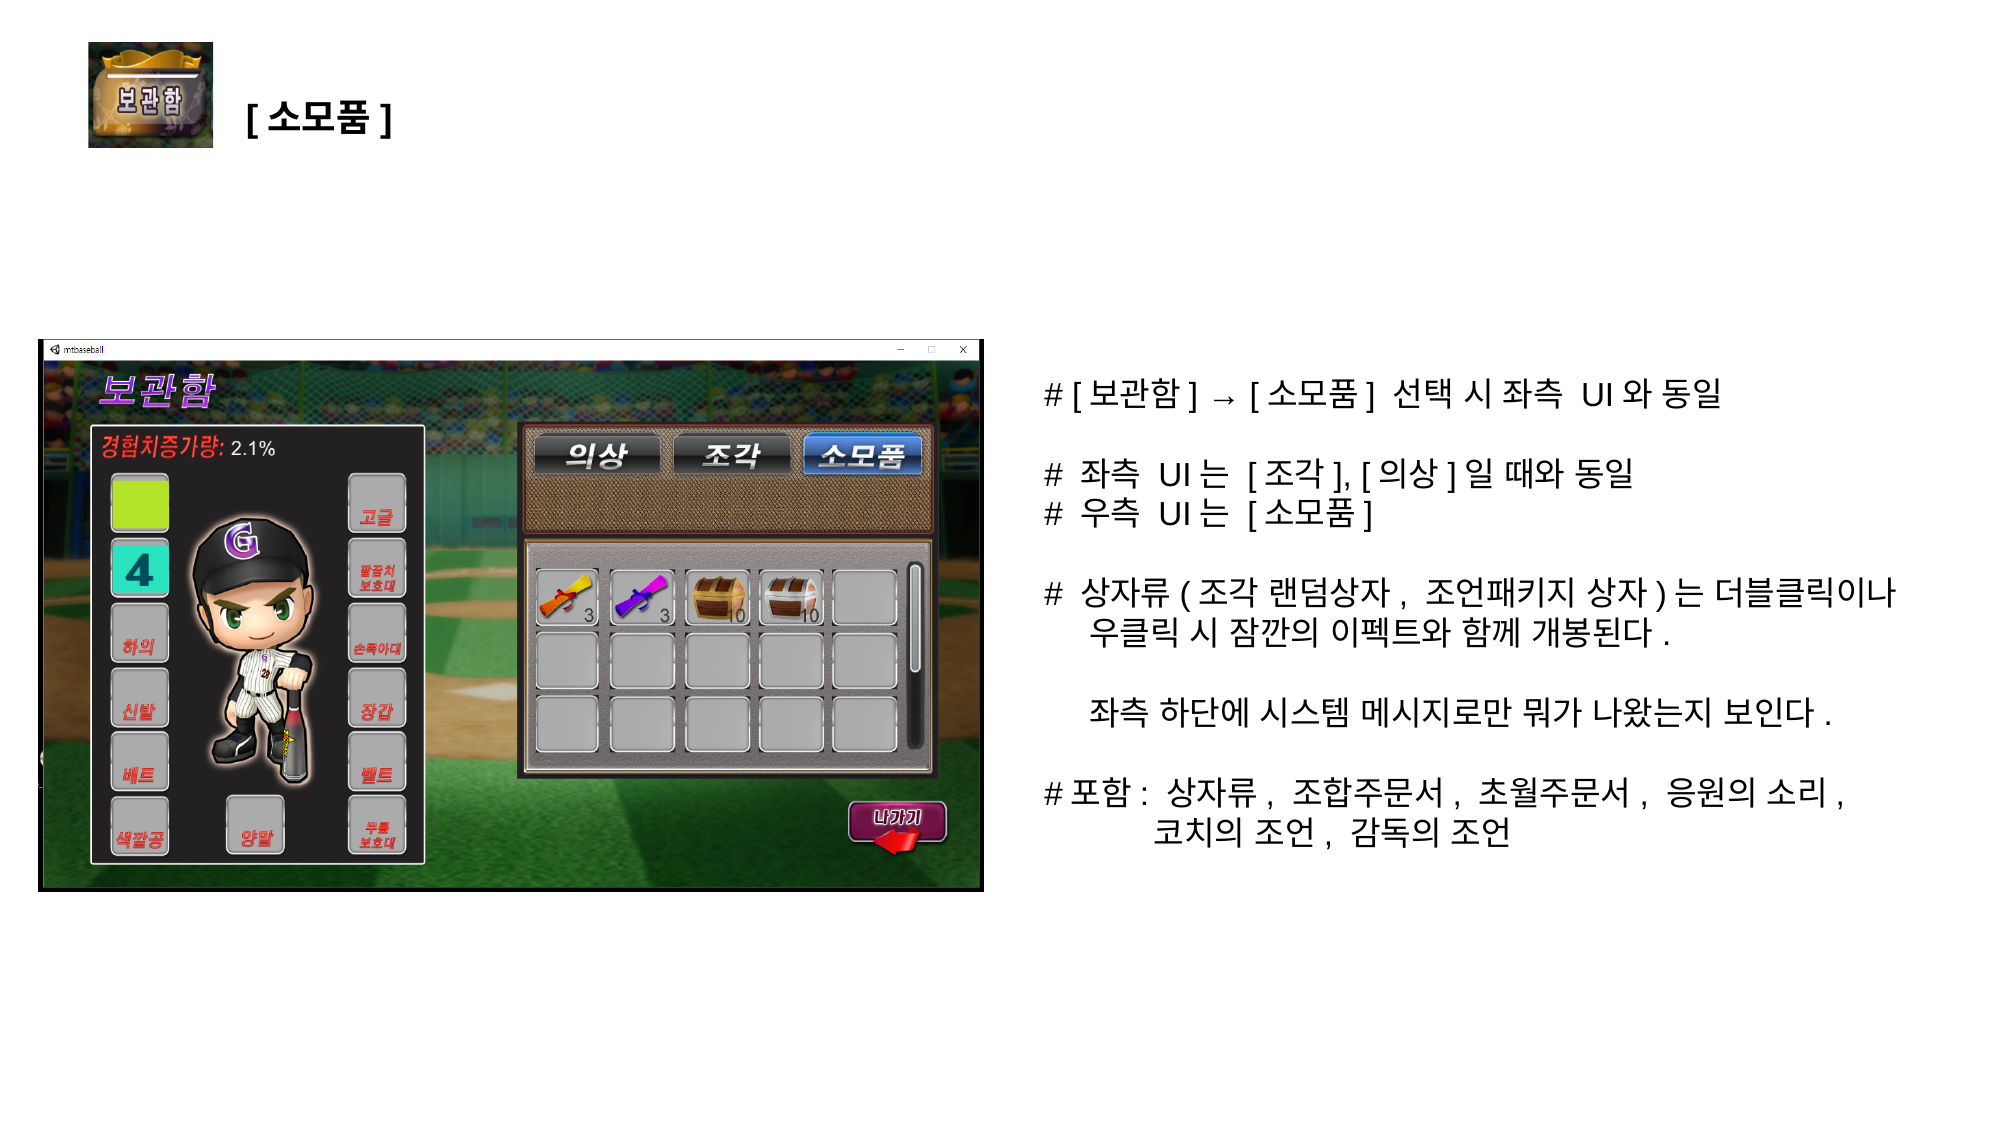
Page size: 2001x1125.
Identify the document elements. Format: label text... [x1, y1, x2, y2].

picture [88, 42, 214, 148]
text_box # [보관함] → [소모품] 선택 시 좌측 UI와 동일 # 좌측 UI는 [조각], [의상]일 때와 동일 # 우측 UI는 [소모품] # 상자류(조각 랜덤상자, 조언패키지 상자)는 더블클릭이나 우클릭 시 잠깐의 이펙트와 함께 개봉된다. 좌측 하단에 시스템 메시지로만 뭐가 나왔는지 보인다. #포함: 상자류, 조합주문서, 초월주문서, 응원의 소리, 코치의 조언, 감독의 조언 [1029, 365, 1977, 860]
text_box [소모품] [231, 86, 432, 147]
picture [37, 339, 985, 892]
